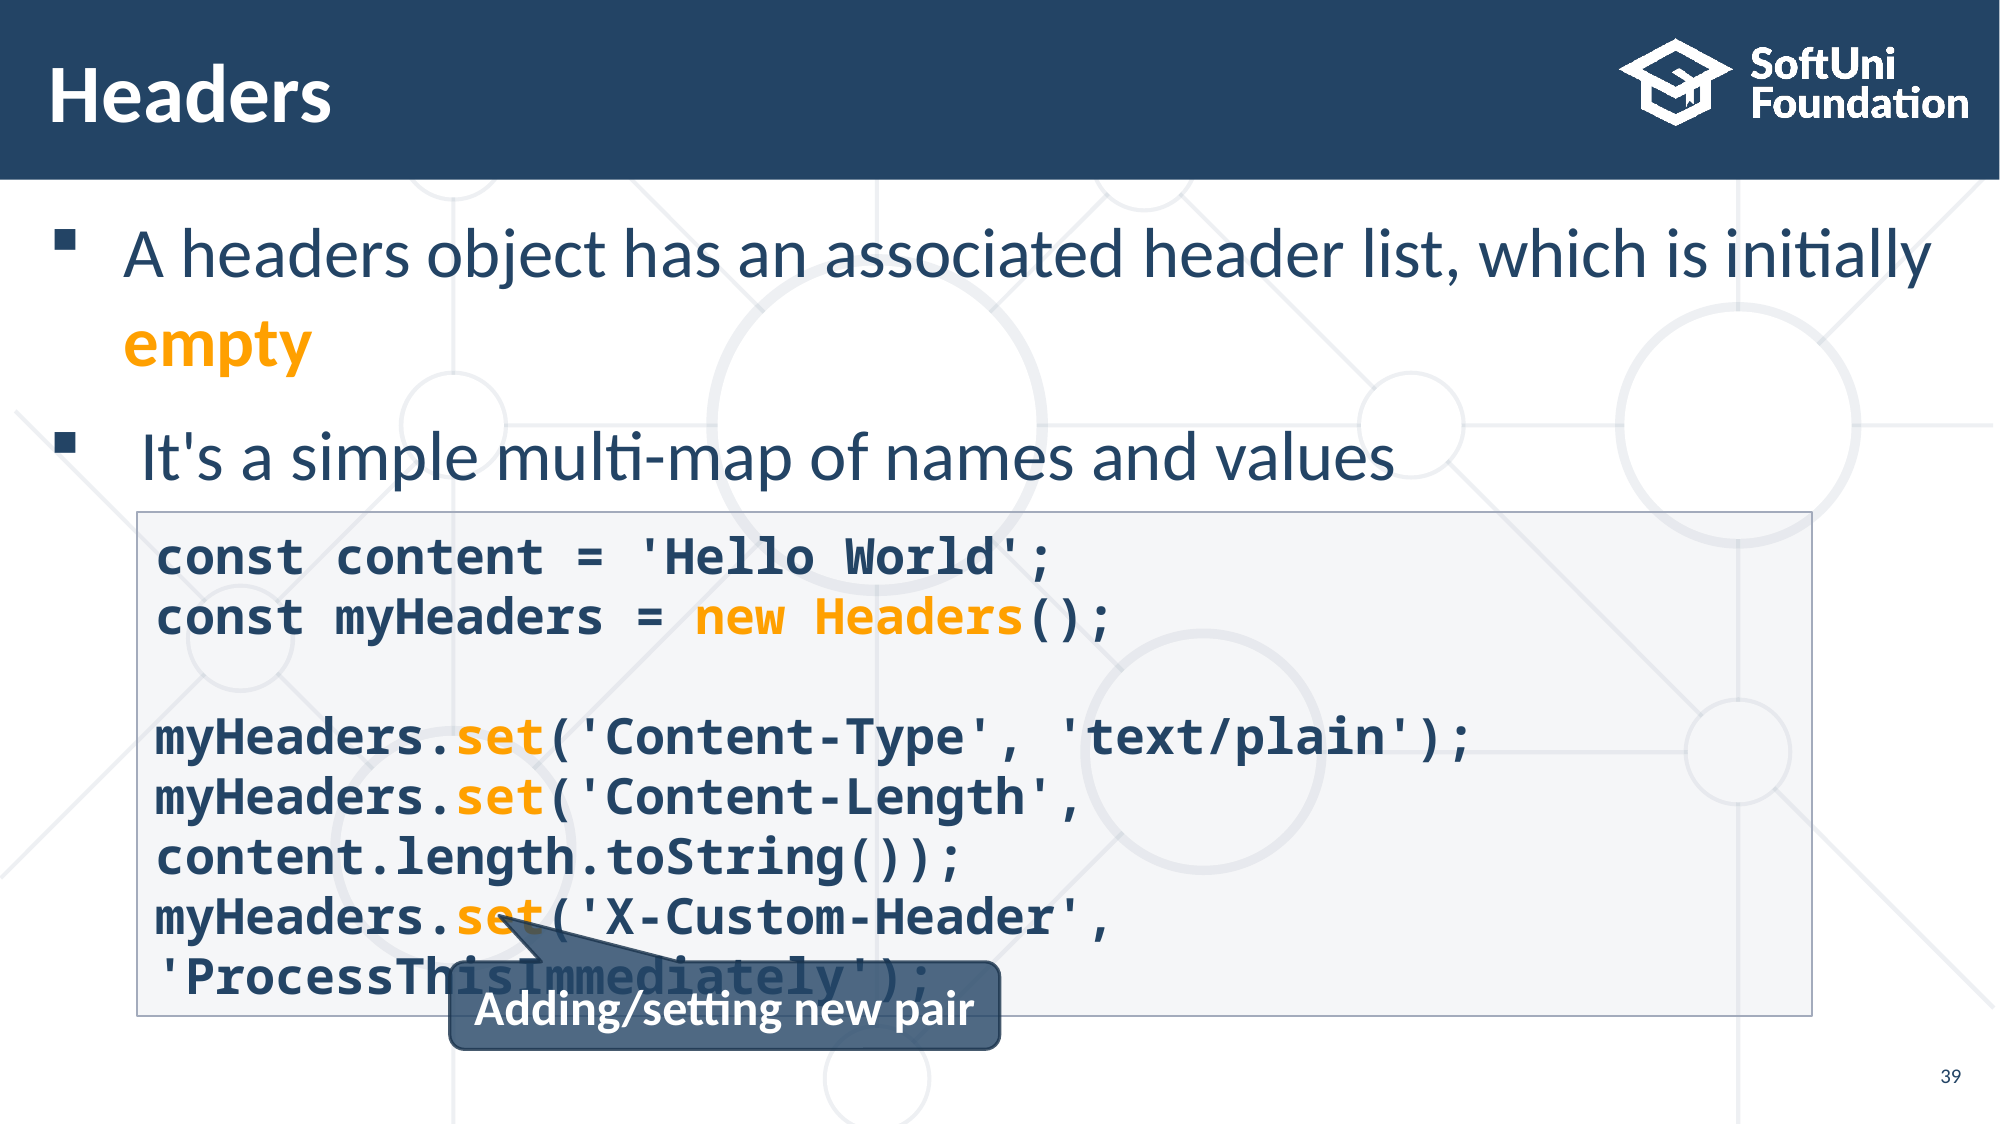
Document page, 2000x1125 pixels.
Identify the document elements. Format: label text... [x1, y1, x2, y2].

picture [1618, 38, 1968, 126]
title Headers [31, 16, 1591, 162]
list A headers object has an associated header list, which is initially empty It's a simple multi-map of names and values [31, 196, 1970, 1050]
slide_number 39 [1896, 1049, 1968, 1101]
text_box const content = 'Hello World'; const myHeaders = new Headers(); myHeaders.set('Content-Type', 'text/plain'); myHeaders.set('Content-Length', content.length.toString()); myHeaders.set('X-Custom-Header', 'ProcessThisImmediately'); [137, 512, 1813, 1016]
text_box Adding/setting new pair [447, 913, 1002, 1052]
